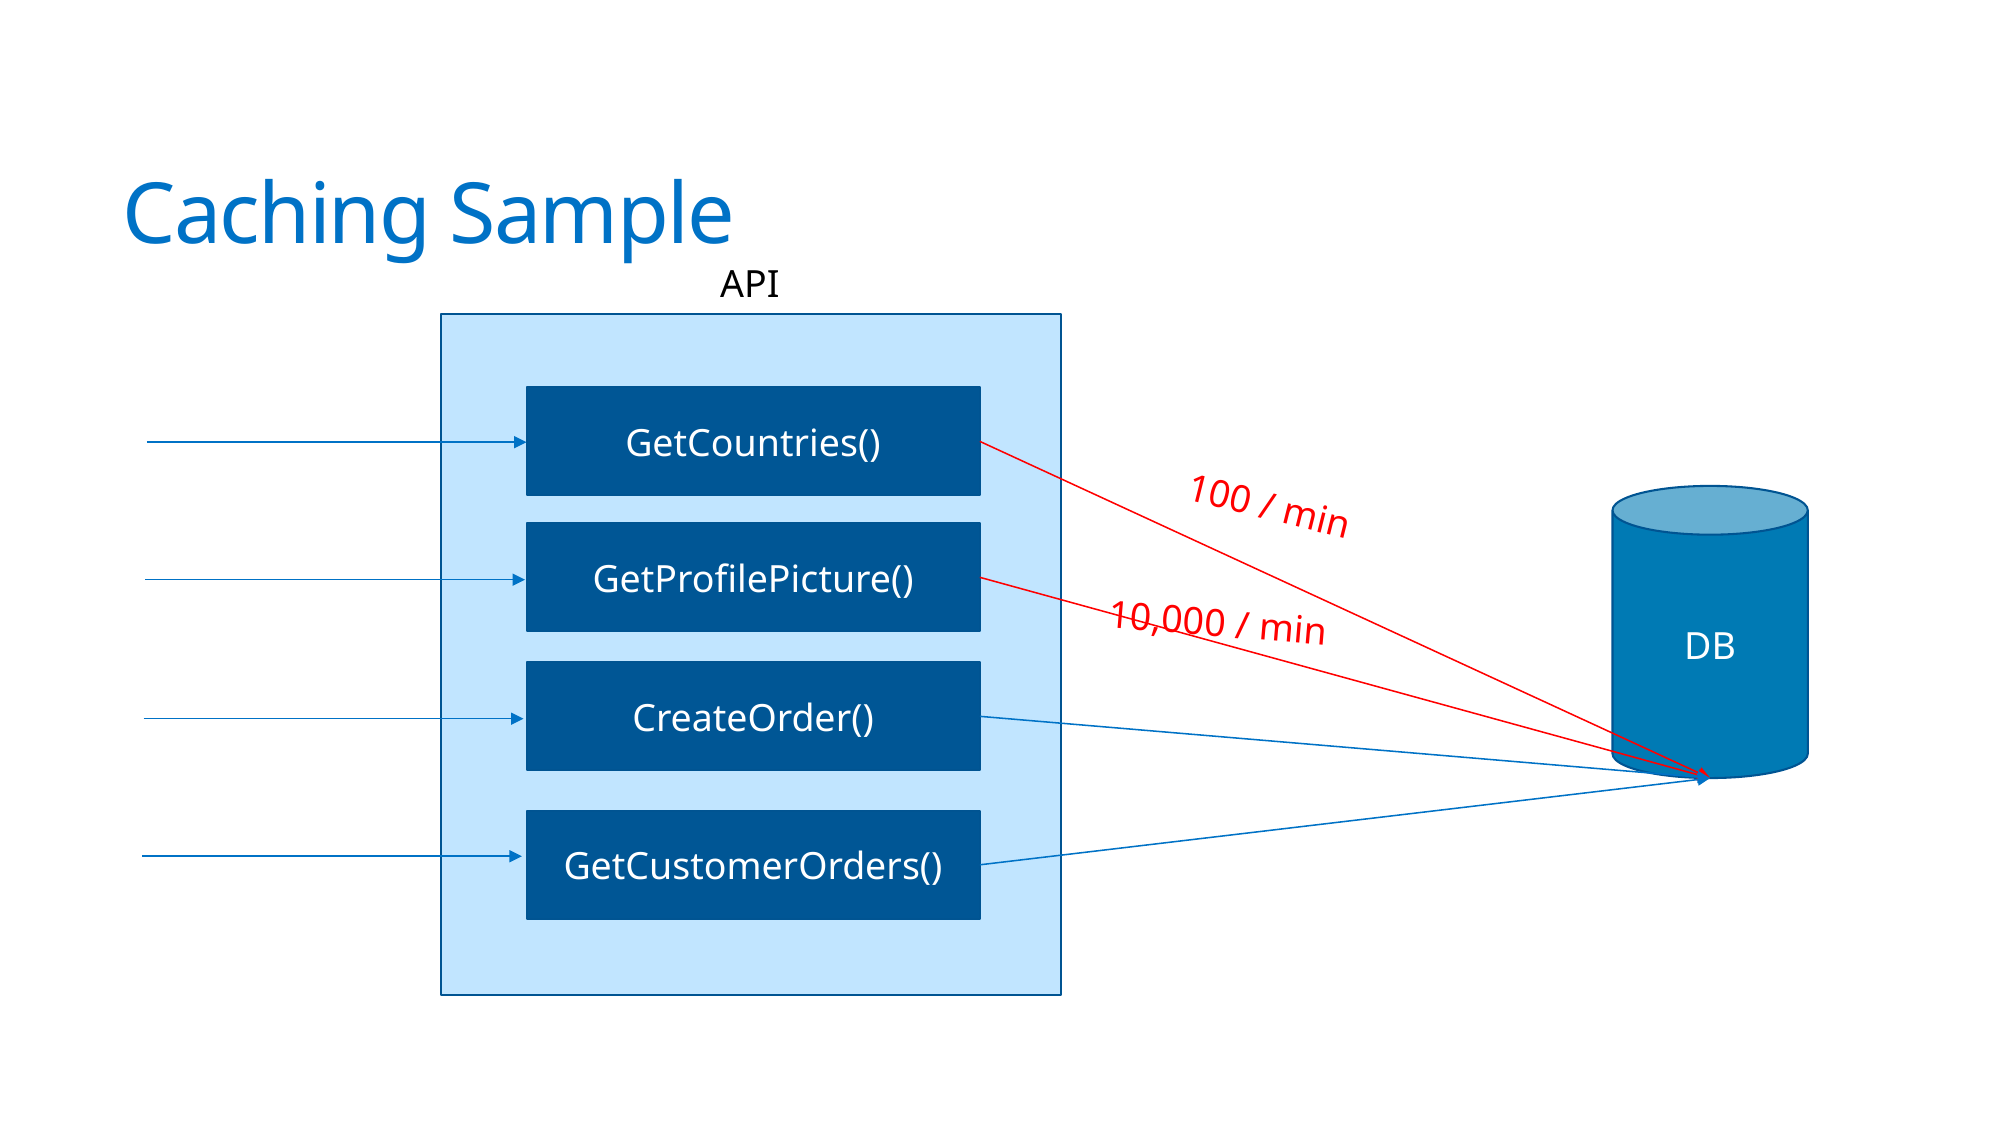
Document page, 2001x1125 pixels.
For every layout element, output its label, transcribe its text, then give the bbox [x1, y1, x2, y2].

text_box [440, 313, 1062, 441]
text_box GetCountries() [526, 386, 981, 496]
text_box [979, 576, 1613, 631]
text_box DB [1613, 484, 1809, 780]
text_box [440, 443, 979, 579]
text_box GetProfilePicture() [526, 522, 979, 632]
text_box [979, 441, 1613, 576]
title Caching Sample [107, 81, 1875, 354]
text_box [440, 580, 1062, 996]
text_box API [623, 252, 877, 313]
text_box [979, 631, 1613, 865]
text_box CreateOrder() [526, 661, 979, 771]
text_box GetCustomerOrders() [526, 810, 981, 920]
